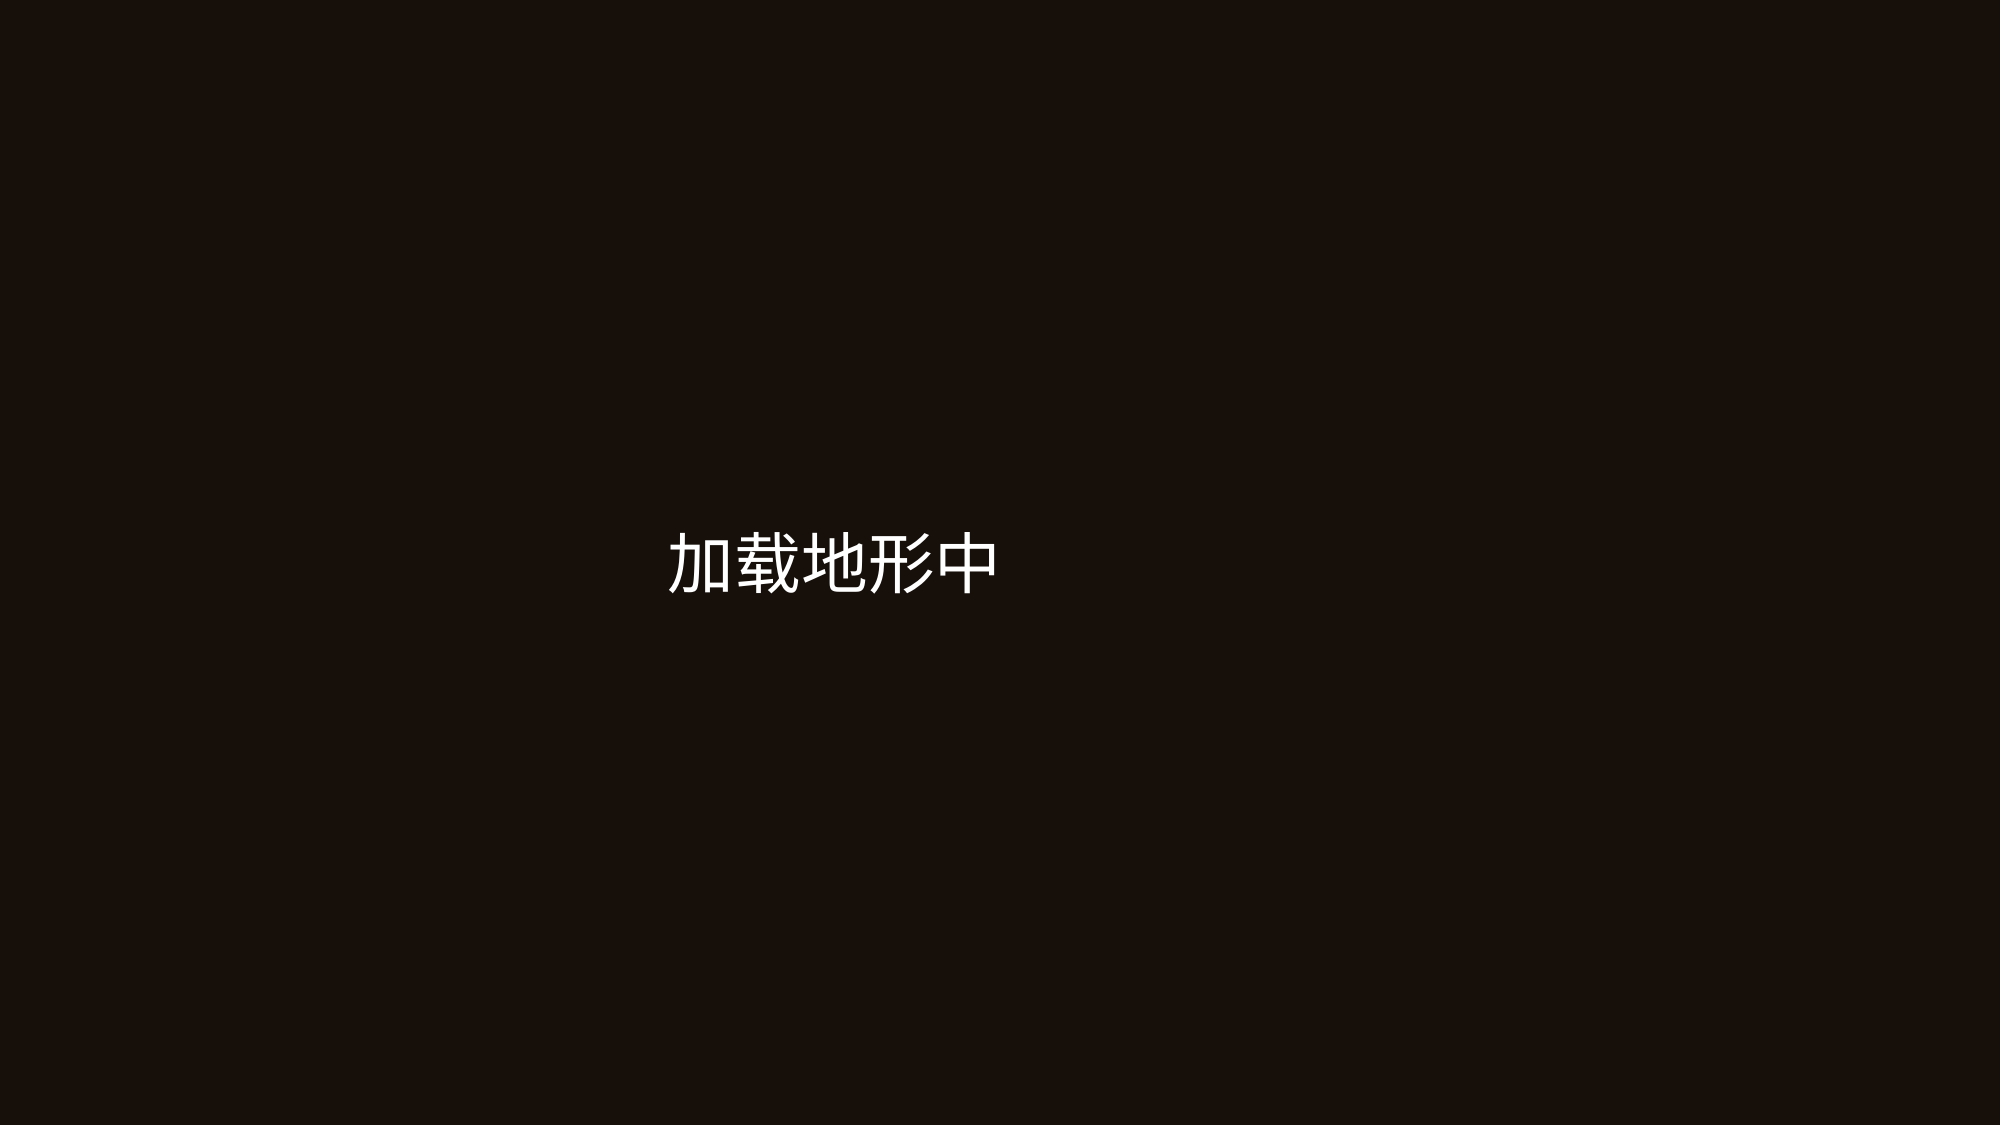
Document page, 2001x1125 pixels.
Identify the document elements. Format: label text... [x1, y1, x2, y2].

text_box 加载地形中 [653, 514, 1347, 610]
text_box [0, 0, 2000, 1125]
